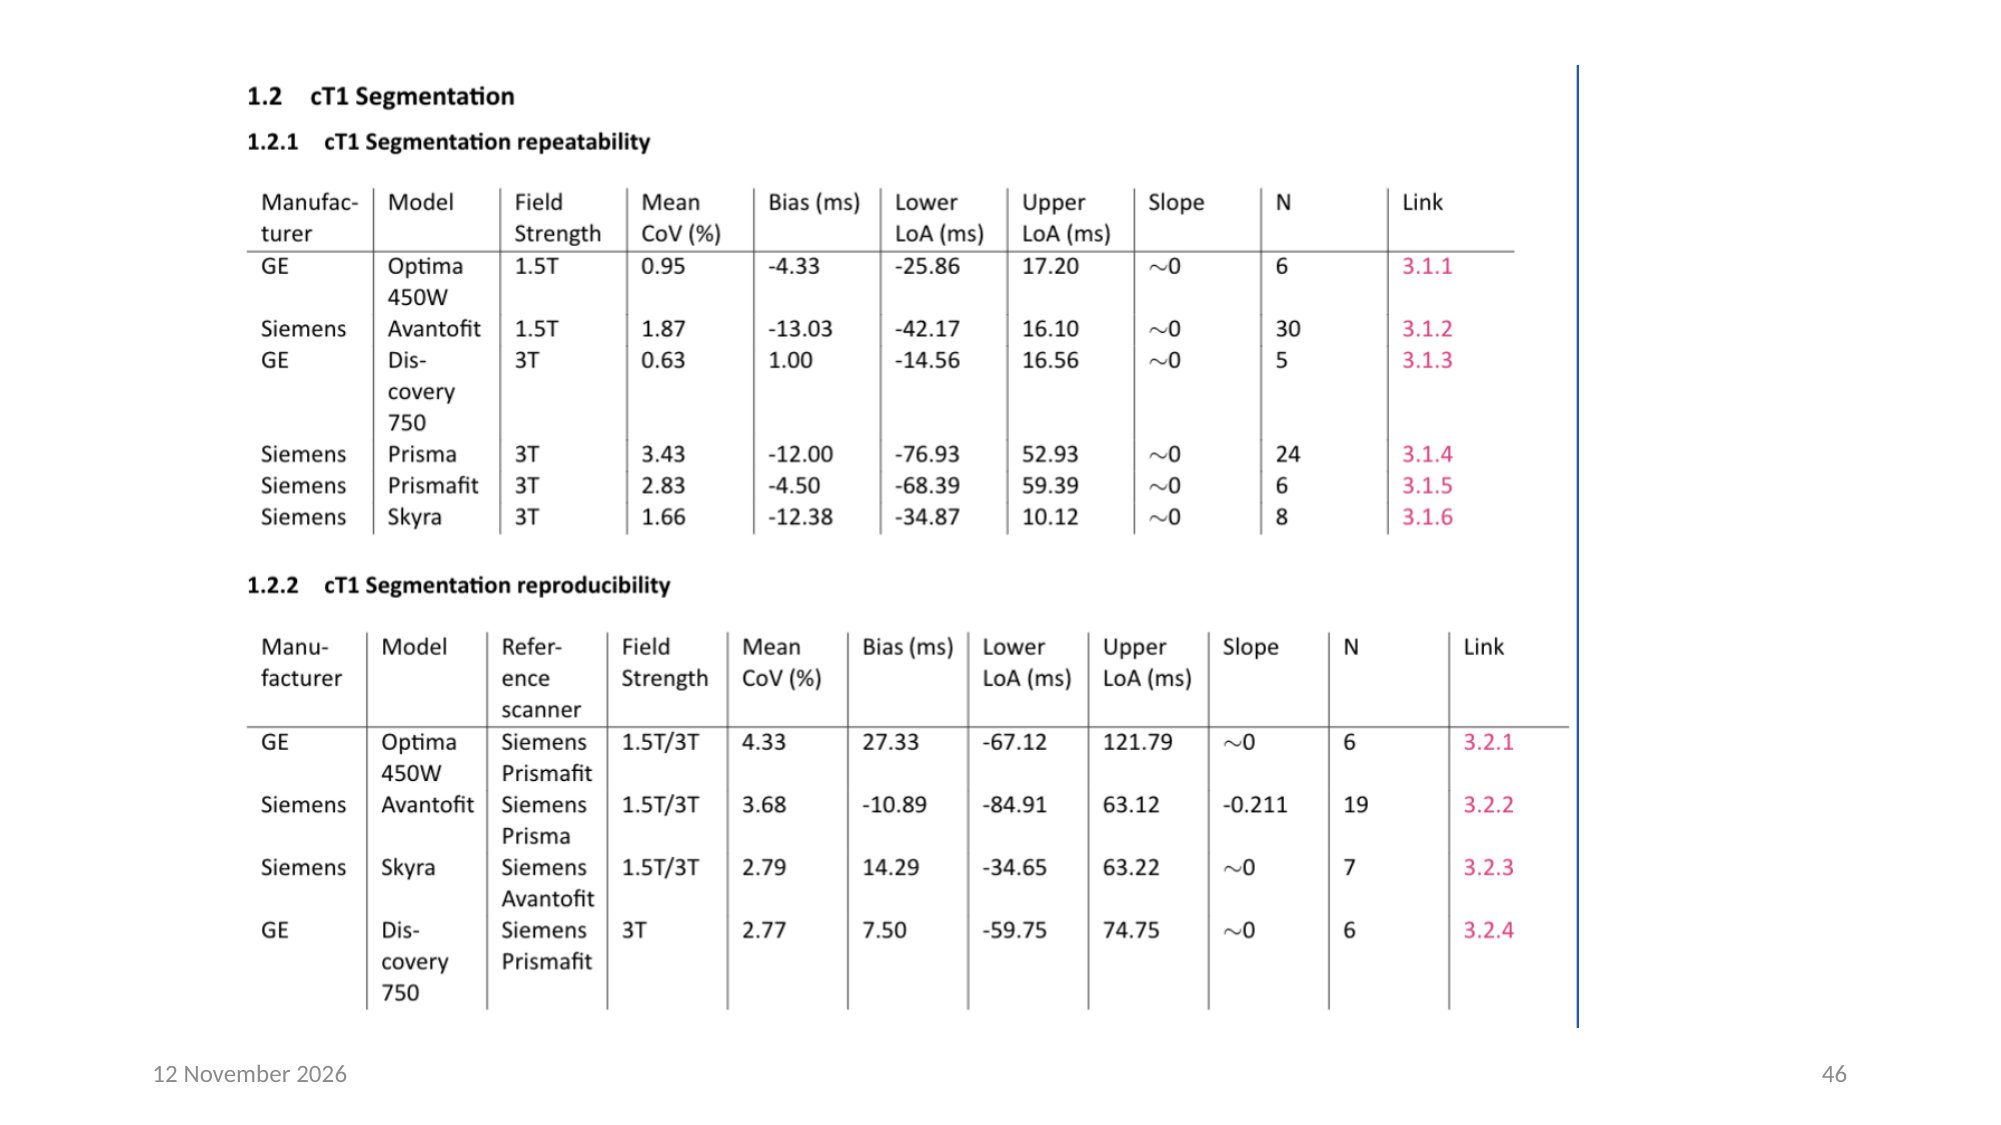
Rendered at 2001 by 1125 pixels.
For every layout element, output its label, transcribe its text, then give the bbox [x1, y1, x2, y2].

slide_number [137, 1042, 588, 1103]
slide_number 45 [1412, 1042, 1863, 1103]
picture [211, 64, 1579, 1028]
